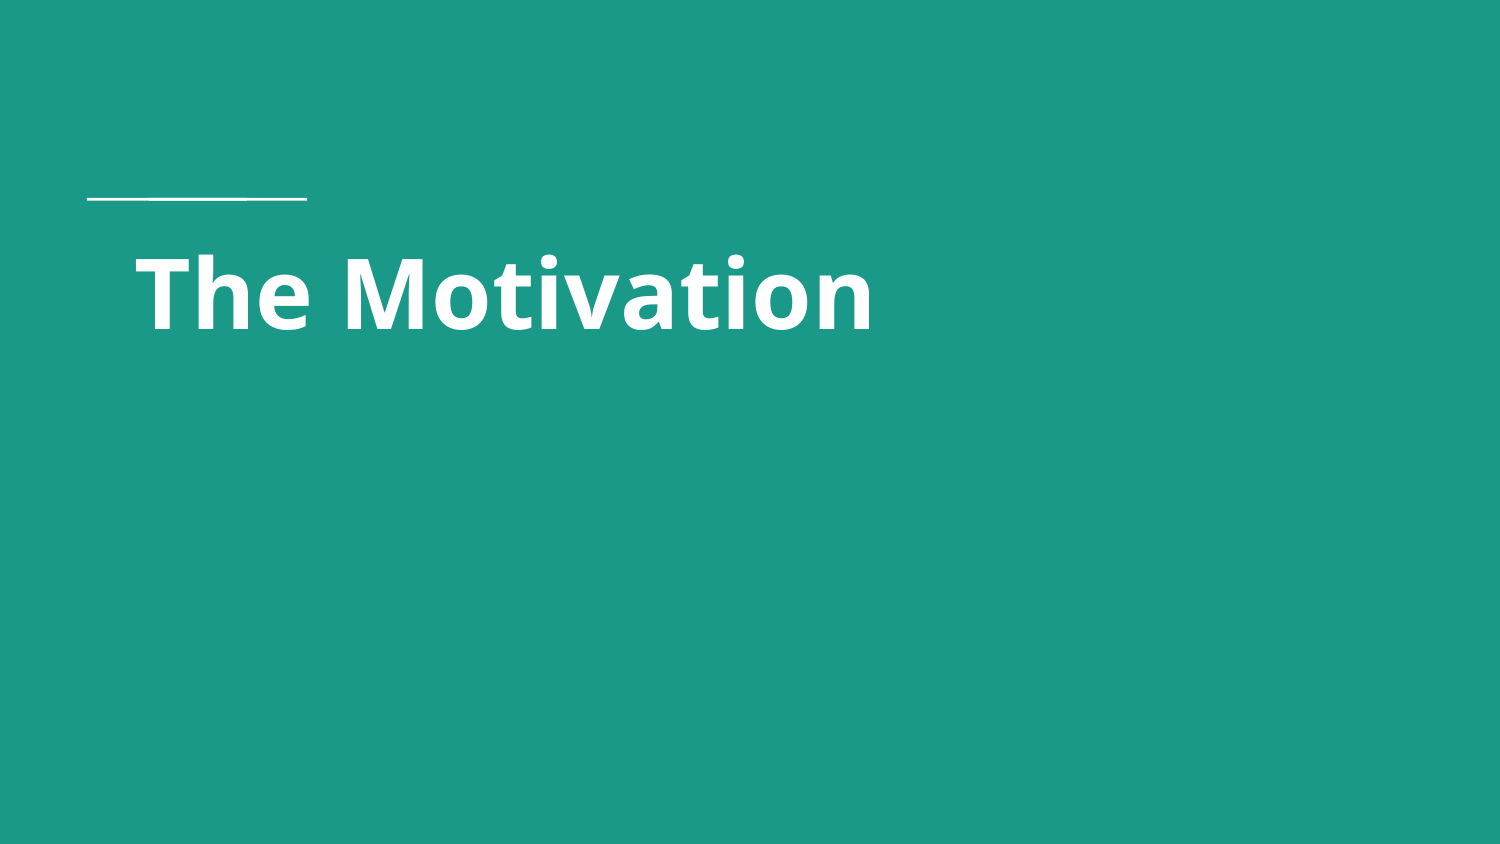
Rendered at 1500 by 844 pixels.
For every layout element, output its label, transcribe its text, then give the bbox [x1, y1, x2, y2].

title The Motivation [119, 216, 1381, 466]
